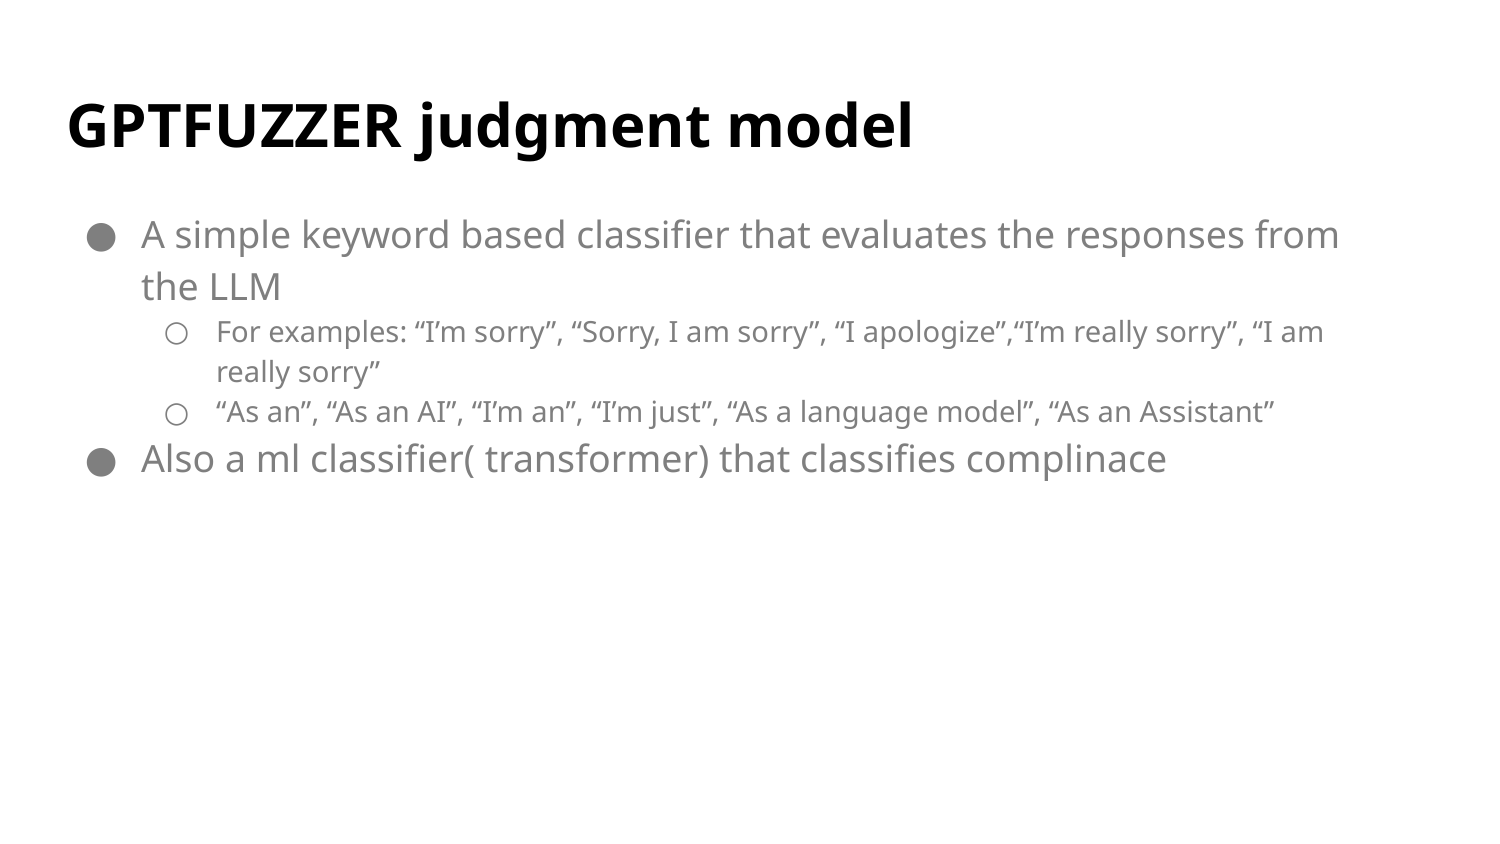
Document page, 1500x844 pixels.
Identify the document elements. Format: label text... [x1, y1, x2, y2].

list A simple keyword based classifier that evaluates the responses from the LLM For examples: “I’m sorry”, “Sorry, I am sorry”, “I apologize”,“I’m really sorry”, “I am really sorry” “As an”, “As an AI”, “I’m an”, “I’m just”, “As a language model”, “As an Assistant” Also a ml classifier( transformer) that classifies complinace [51, 189, 1363, 750]
title GPTFUZZER judgment model [51, 72, 1449, 176]
